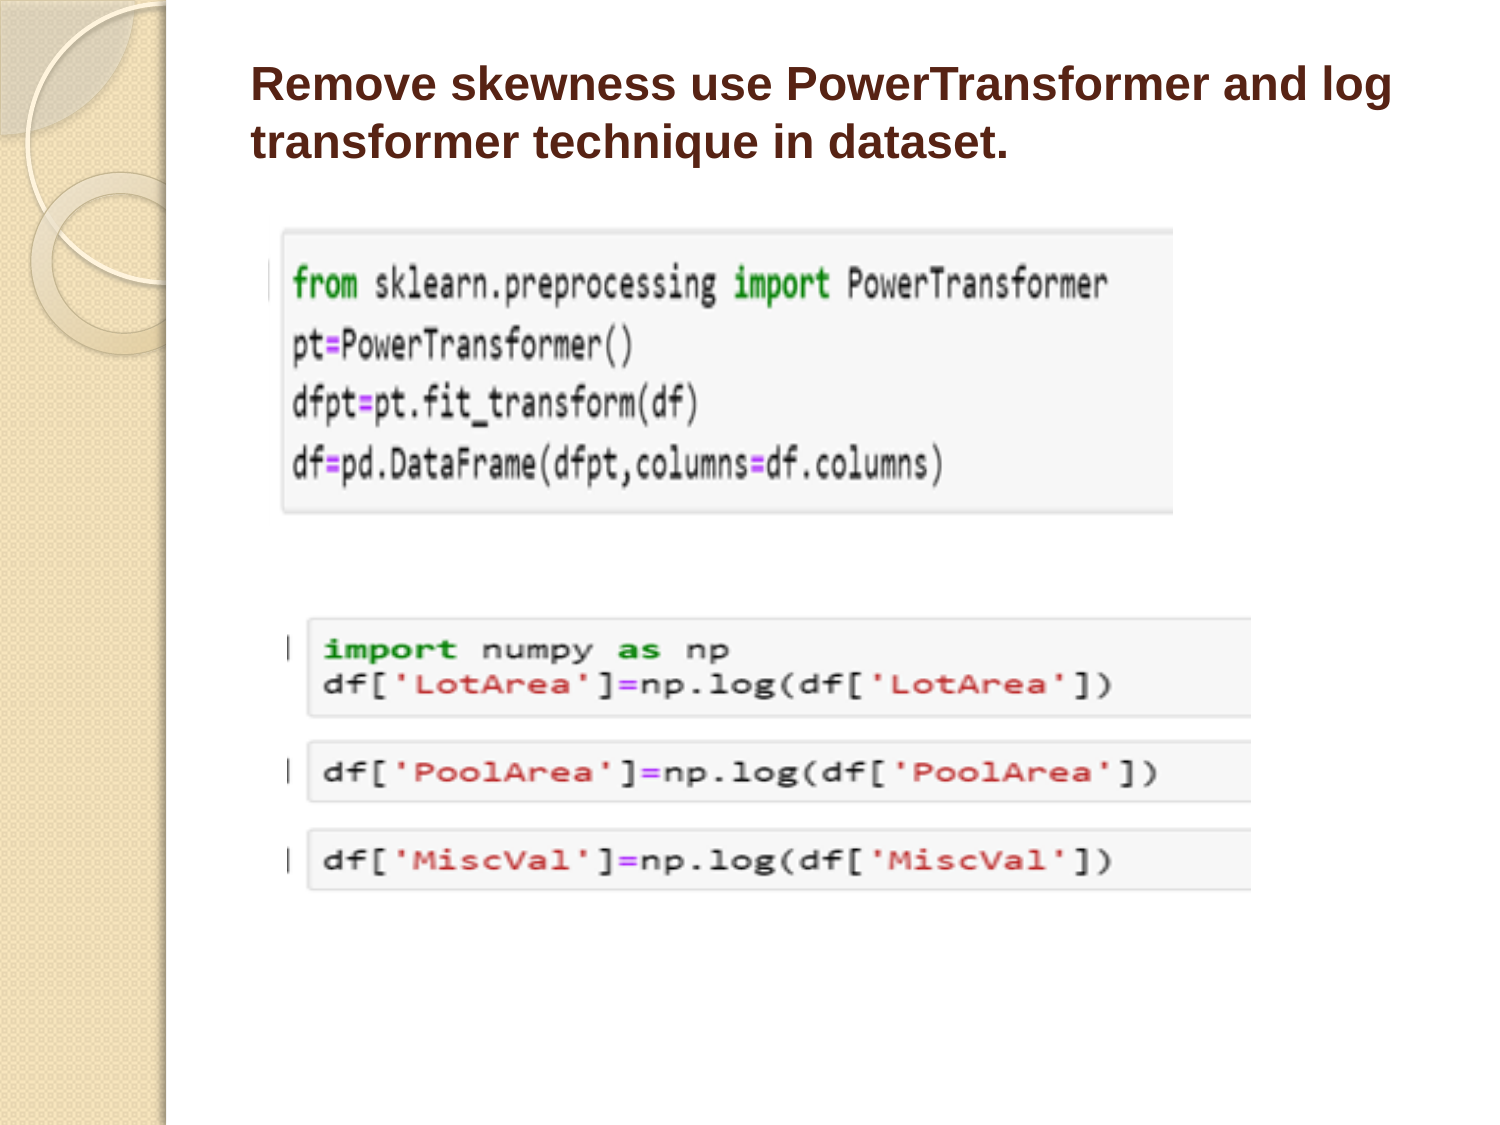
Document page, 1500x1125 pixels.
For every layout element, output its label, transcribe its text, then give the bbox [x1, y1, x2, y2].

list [268, 214, 1174, 526]
picture [287, 610, 1251, 912]
title Remove skewness use PowerTransformer and log transformer technique in dataset. [235, 45, 1466, 176]
